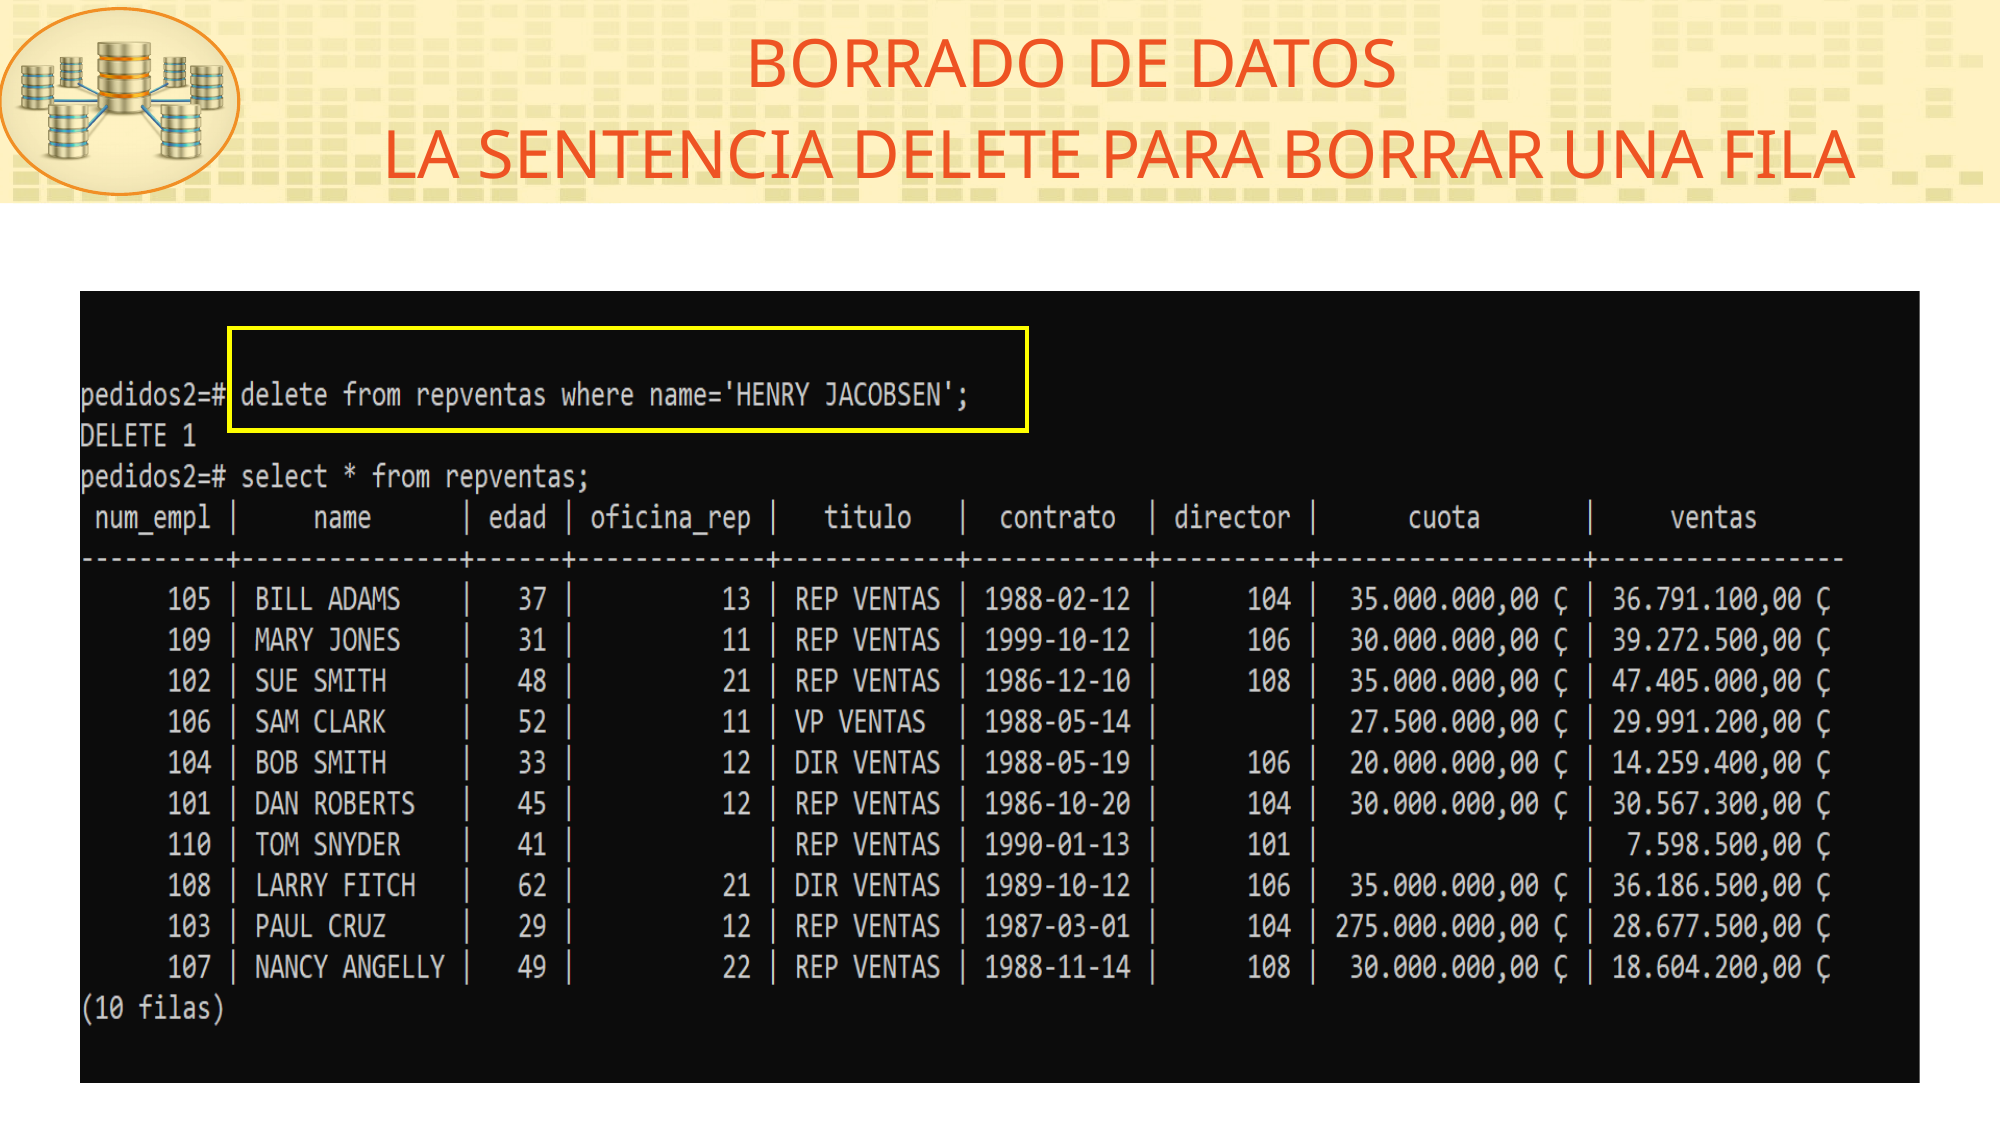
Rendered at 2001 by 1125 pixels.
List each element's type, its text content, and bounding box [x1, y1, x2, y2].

text_box BORRADO DE DATOS [172, 18, 1972, 108]
text_box LA SENTENCIA DELETE PARA BORRAR UNA FILA [220, 109, 2000, 199]
picture [80, 291, 1920, 1083]
